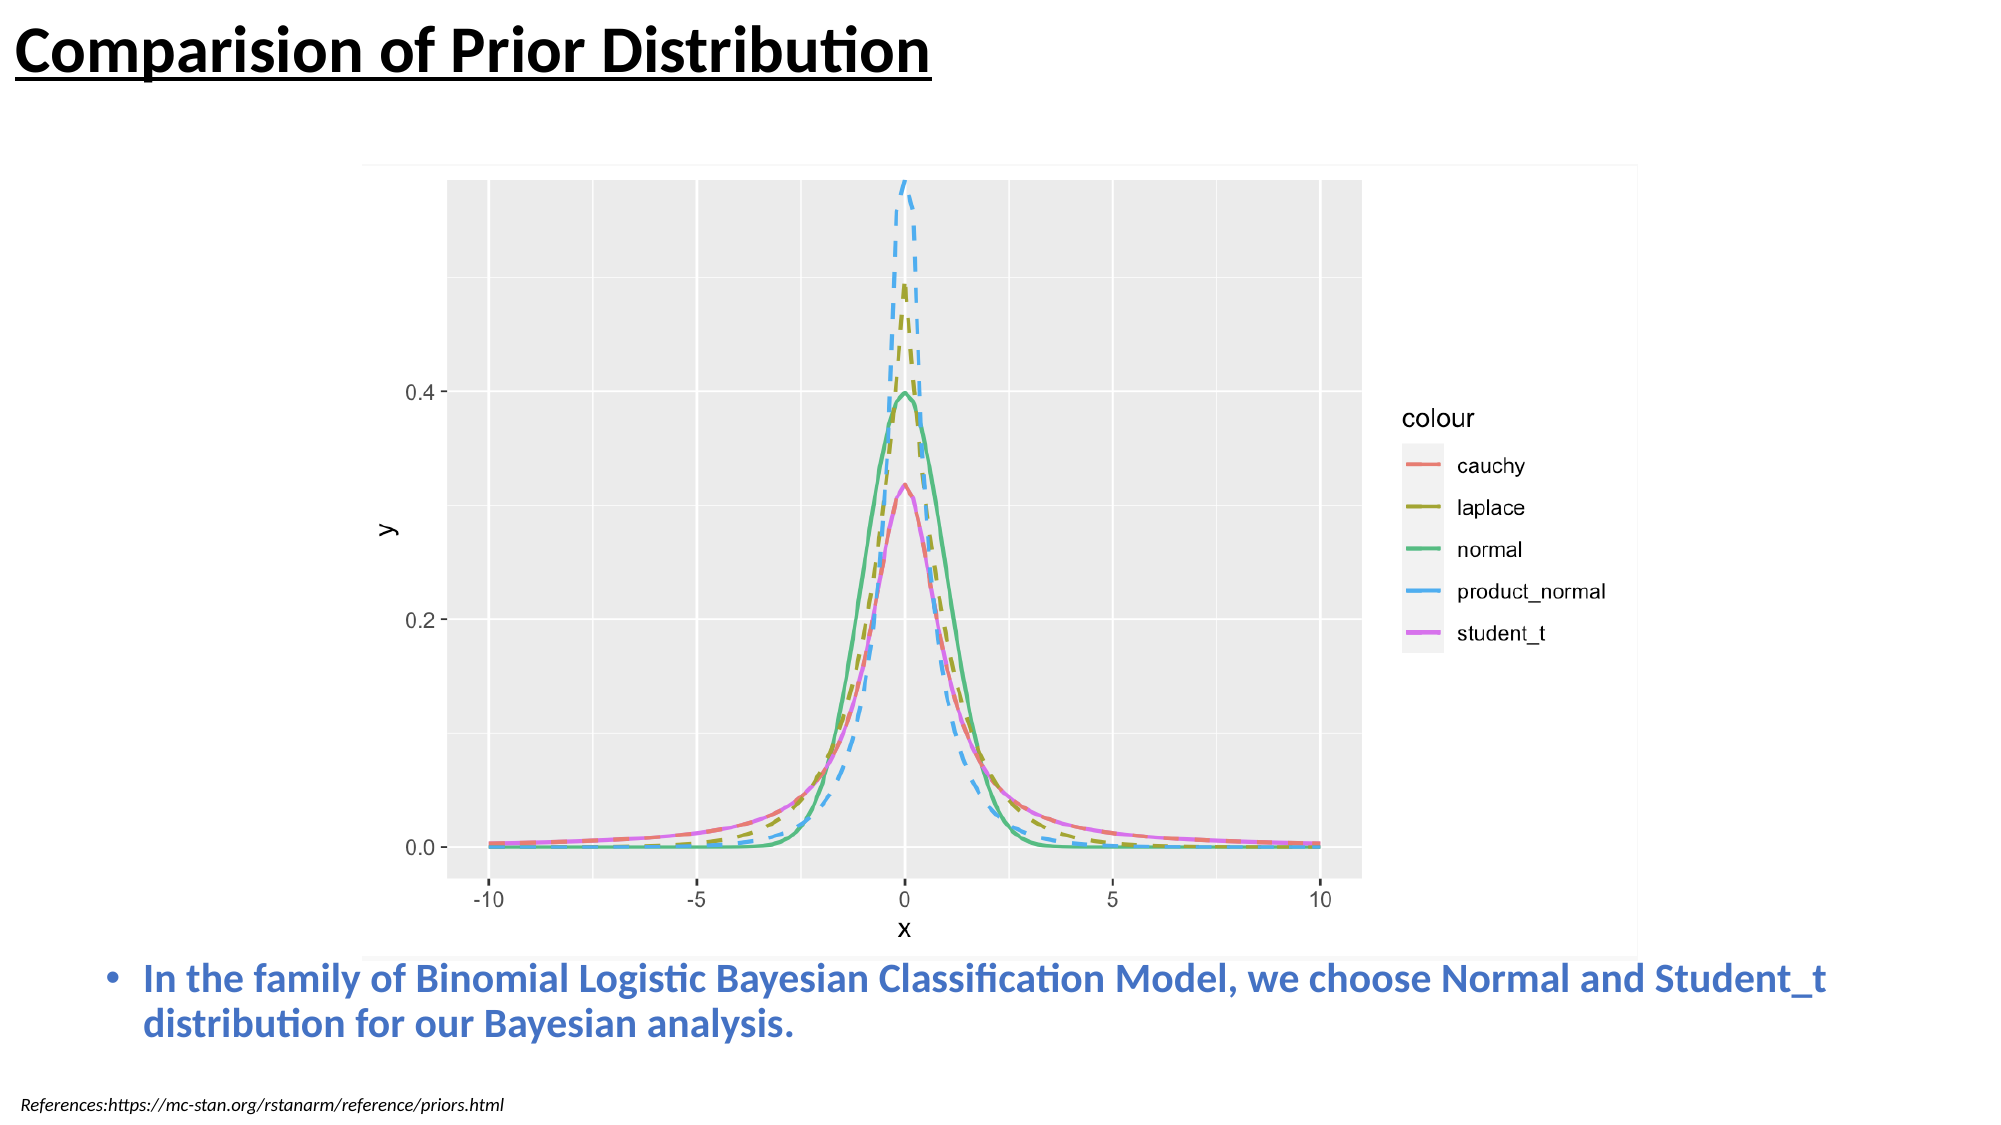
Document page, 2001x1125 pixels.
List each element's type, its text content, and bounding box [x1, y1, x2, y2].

picture [362, 164, 1638, 961]
text_box Comparision of Prior Distribution [0, 0, 1725, 103]
text_box References:https://mc-stan.org/rstanarm/reference/priors.html [0, 1084, 525, 1123]
text_box In the family of Binomial Logistic Bayesian Classification Model, we choose Normal and Student_t distribution for our Bayesian analysis. [90, 949, 1959, 1052]
